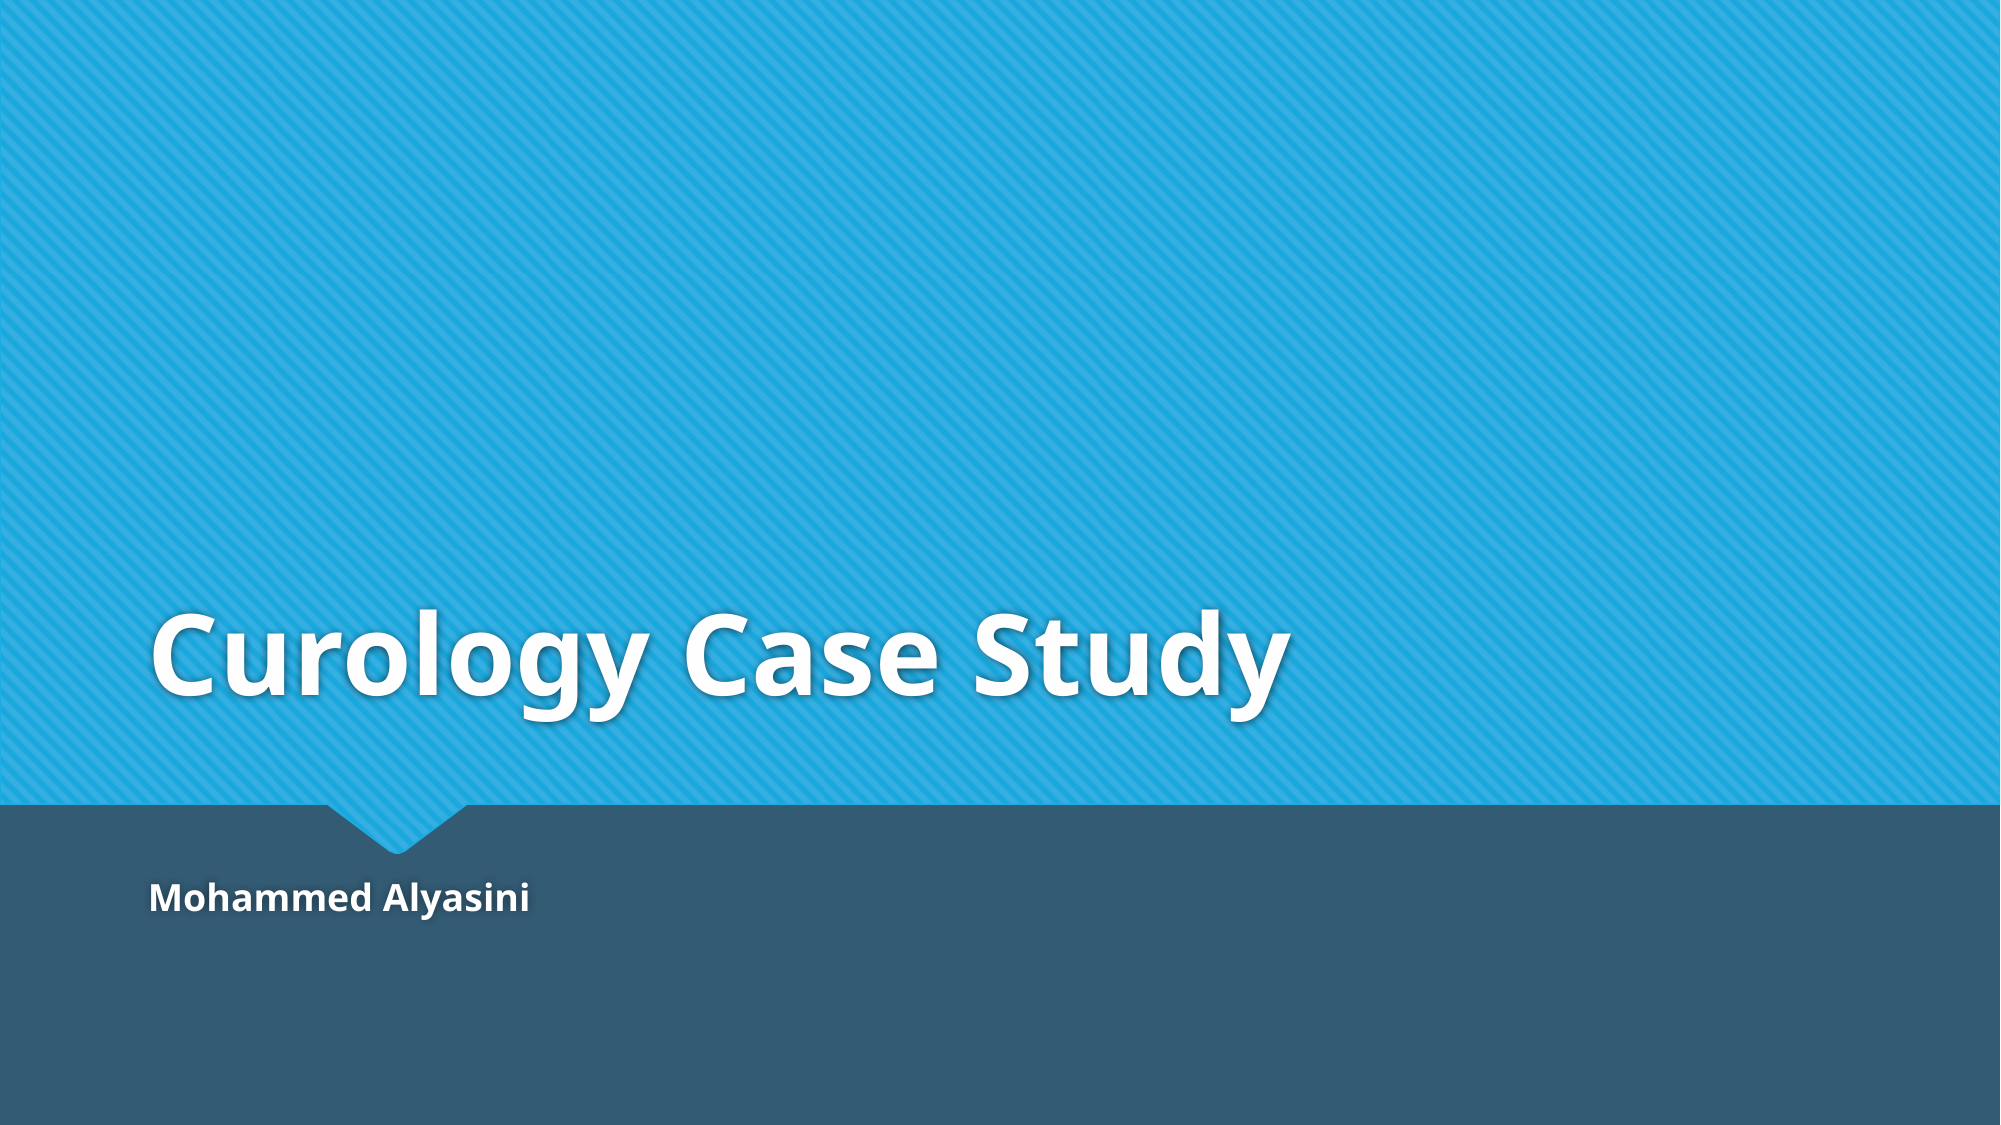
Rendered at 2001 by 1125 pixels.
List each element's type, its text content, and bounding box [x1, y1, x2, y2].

title Curology Case Study [132, 237, 1868, 726]
subtitle Mohammed Alyasini [132, 866, 1868, 938]
